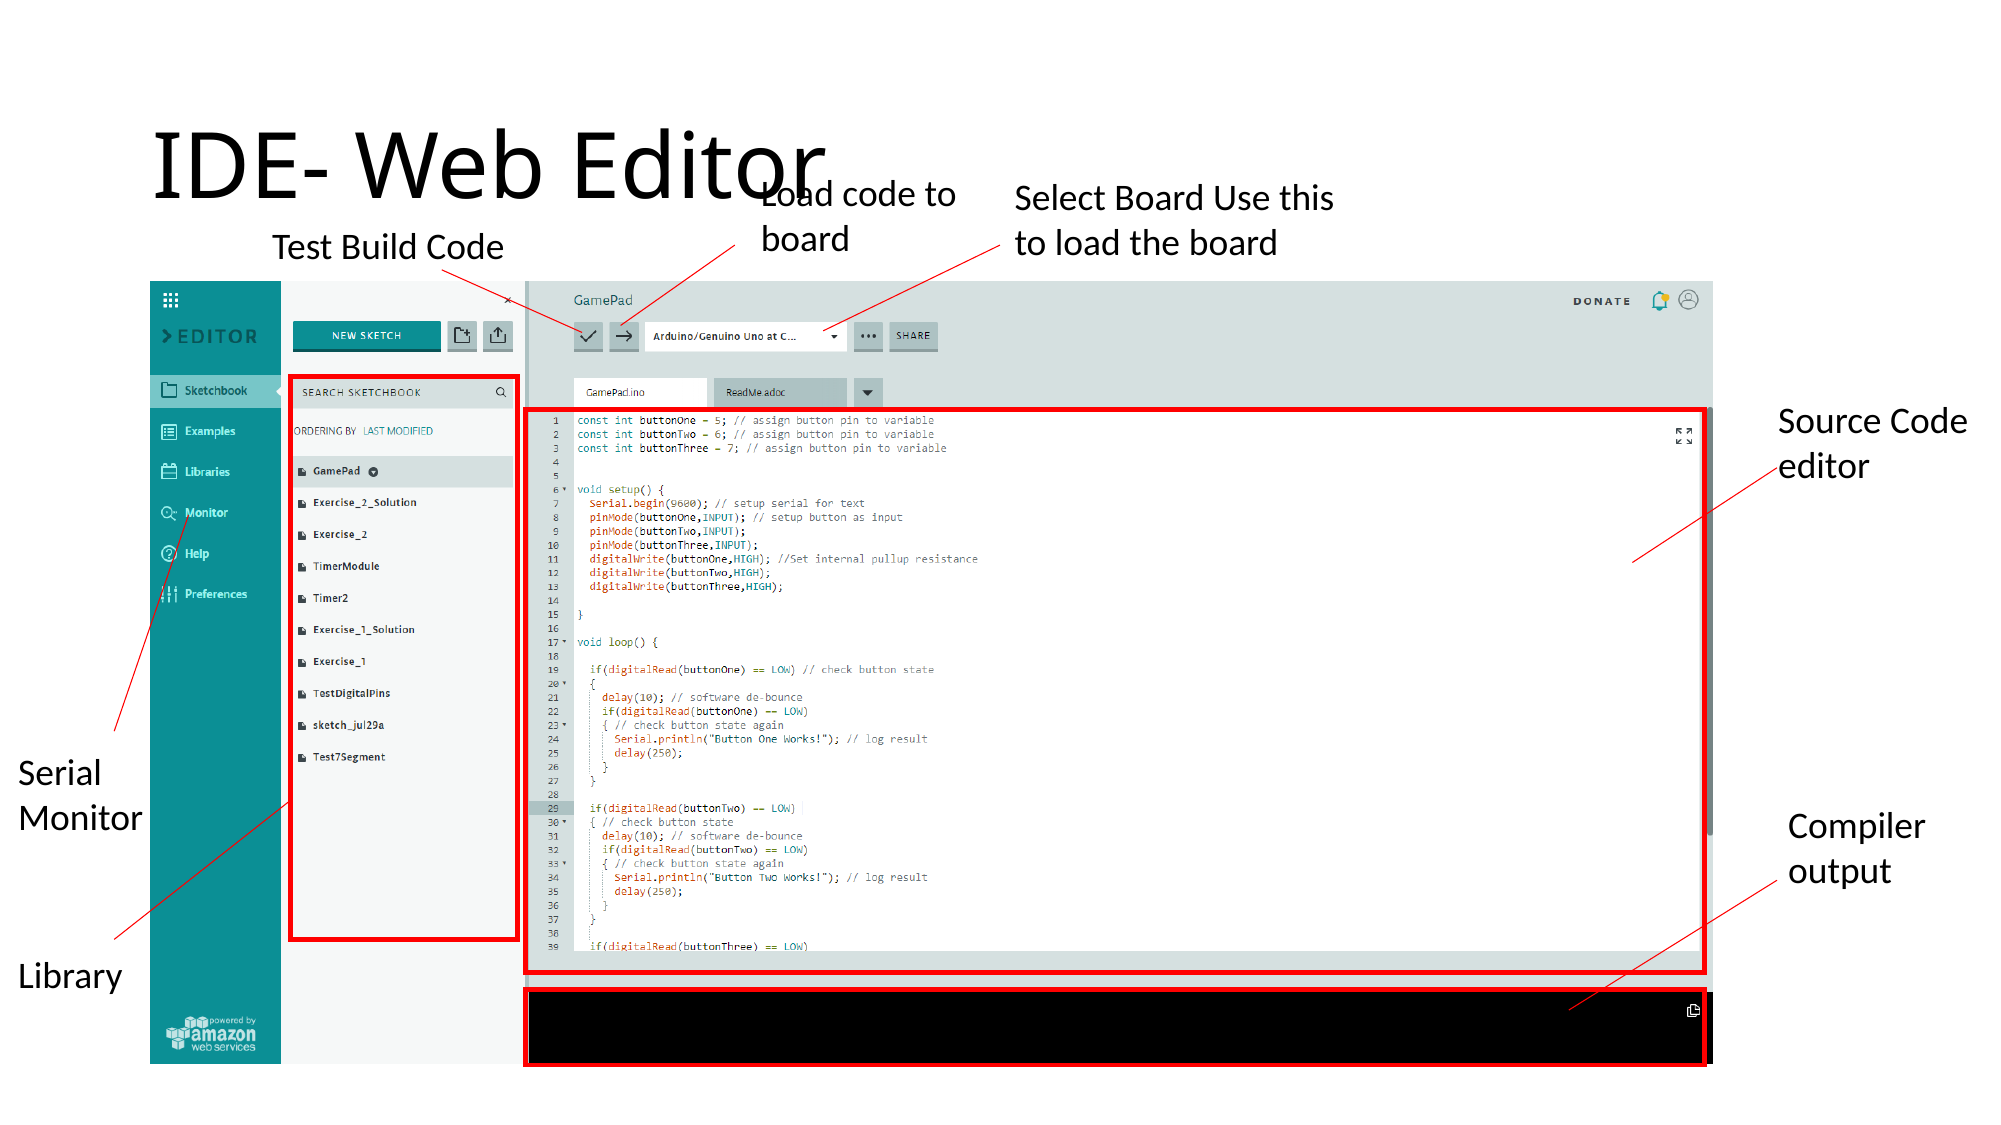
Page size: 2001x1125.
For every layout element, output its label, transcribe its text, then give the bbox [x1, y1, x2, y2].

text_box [1568, 880, 1778, 1011]
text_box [114, 515, 189, 732]
text_box Compiler output [1773, 793, 2000, 899]
text_box Select Board Use this to load the board [999, 165, 1390, 271]
text_box Serial Monitor [3, 740, 150, 846]
text_box Source Code editor [1763, 388, 2000, 494]
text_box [1632, 467, 1777, 563]
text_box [441, 269, 583, 333]
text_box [823, 245, 1000, 331]
text_box Test Build Code [257, 214, 526, 275]
picture [150, 281, 1713, 1064]
text_box Library [3, 943, 150, 1004]
text_box Load code to board [746, 161, 1015, 267]
title IDE- Web Editor [137, 59, 1863, 278]
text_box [620, 245, 735, 326]
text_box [114, 802, 289, 940]
